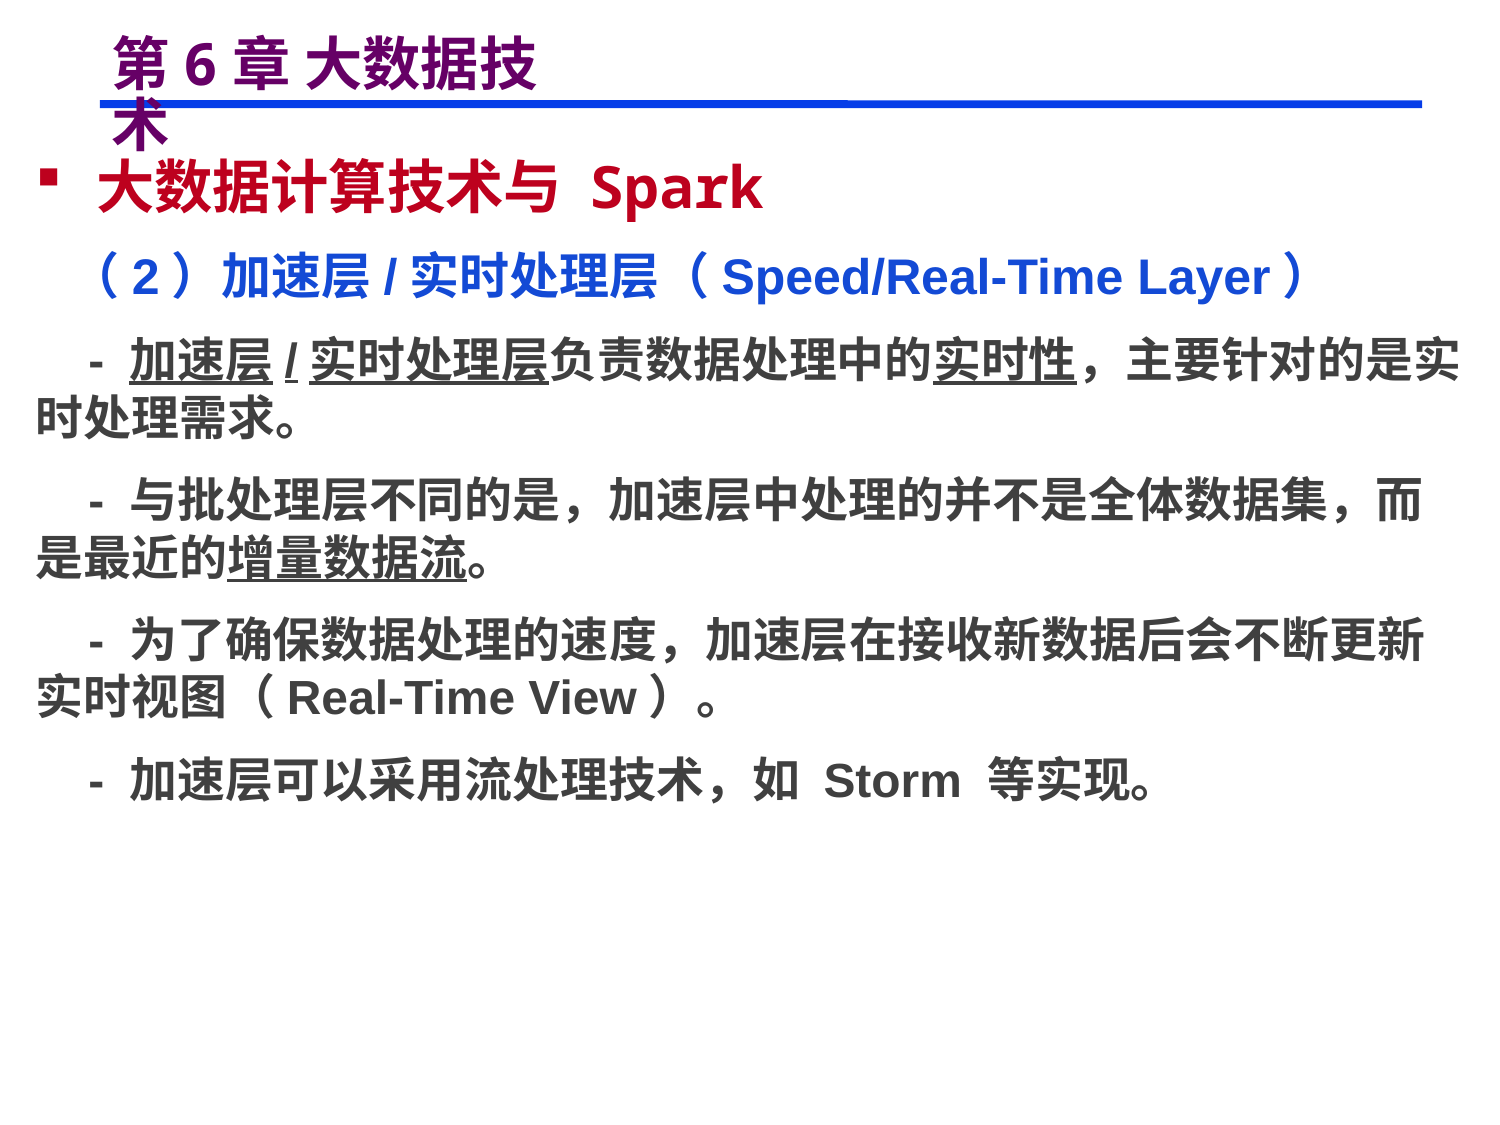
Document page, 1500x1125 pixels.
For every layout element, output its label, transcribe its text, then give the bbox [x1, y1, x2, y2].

title 第6章 大数据技术 [100, 32, 593, 141]
subtitle 大数据计算技术与 Spark （2）加速层/实时处理层（Speed/Real-Time Layer） - 加速层/实时处理层负责数据处理中的实时性，主要针对的是实时处理需求。 - 与批处理层不同的是，加速层中处理的并不是全体数据集，而是最近的增量数据流。 - 为了确保数据处理的速度，加速层在接收新数据后会不断更新实时视图（Real-Time View）。 - 加速层可以采用流处理技术，如 Storm 等实现。 [19, 141, 1482, 1025]
